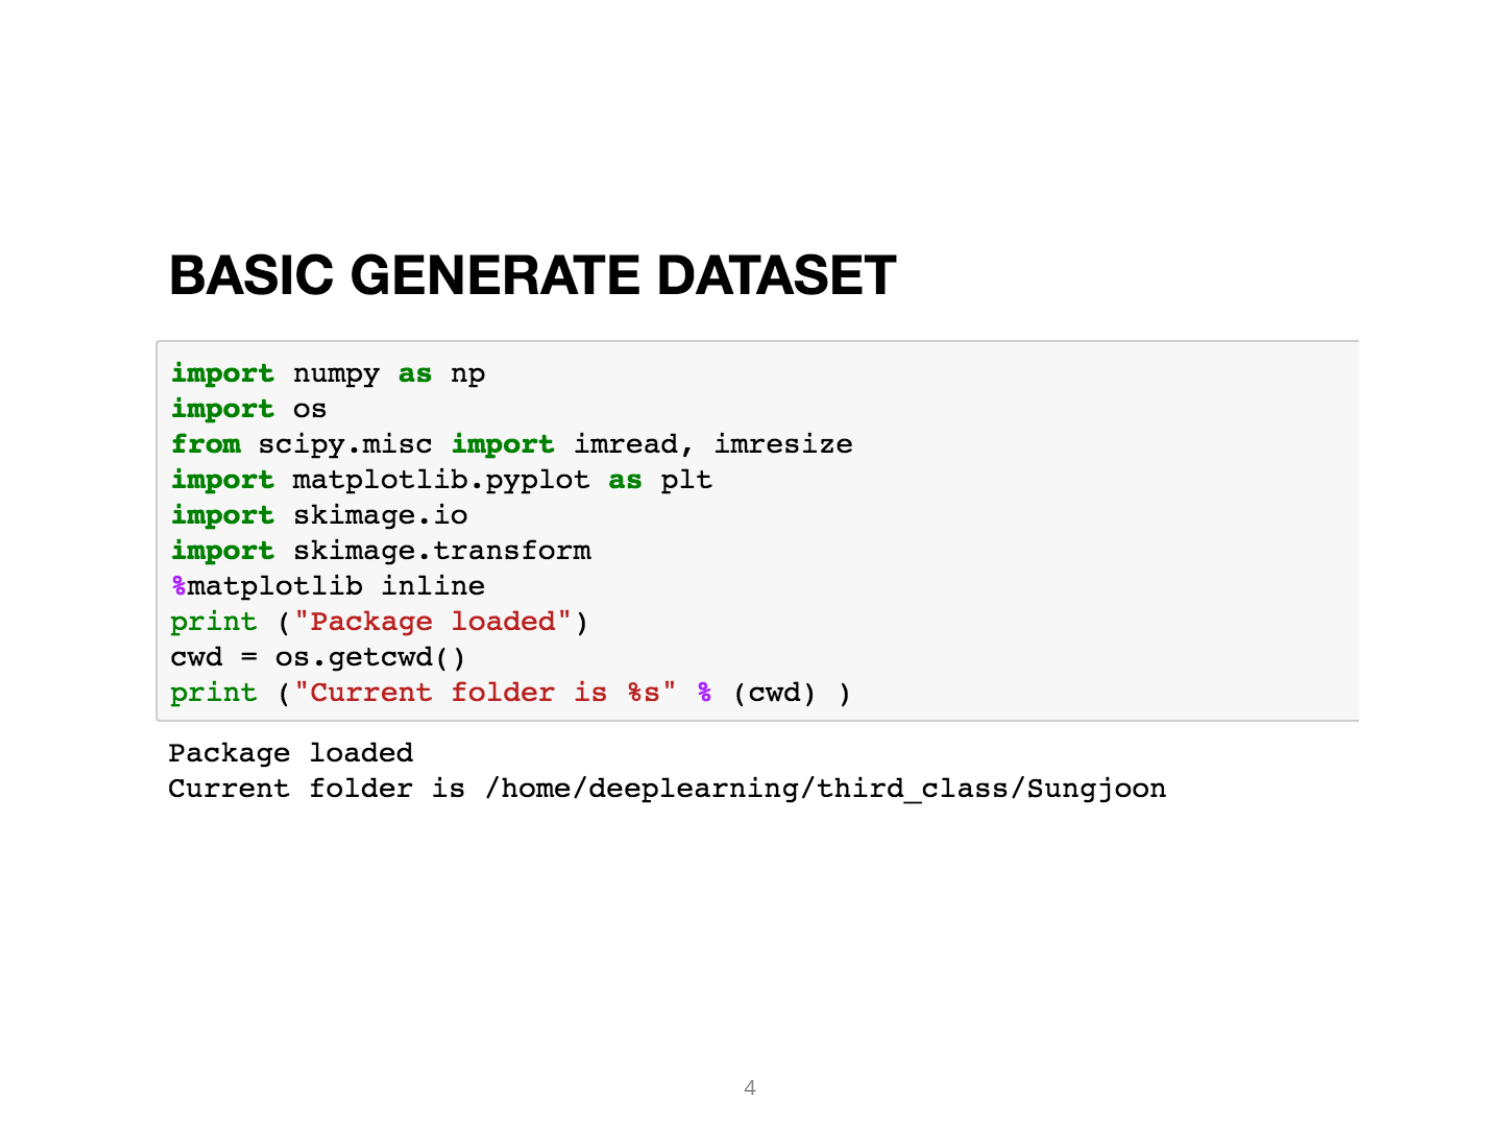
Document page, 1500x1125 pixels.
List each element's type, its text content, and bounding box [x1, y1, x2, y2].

slide_number 4 [575, 1058, 925, 1119]
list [141, 219, 1359, 871]
